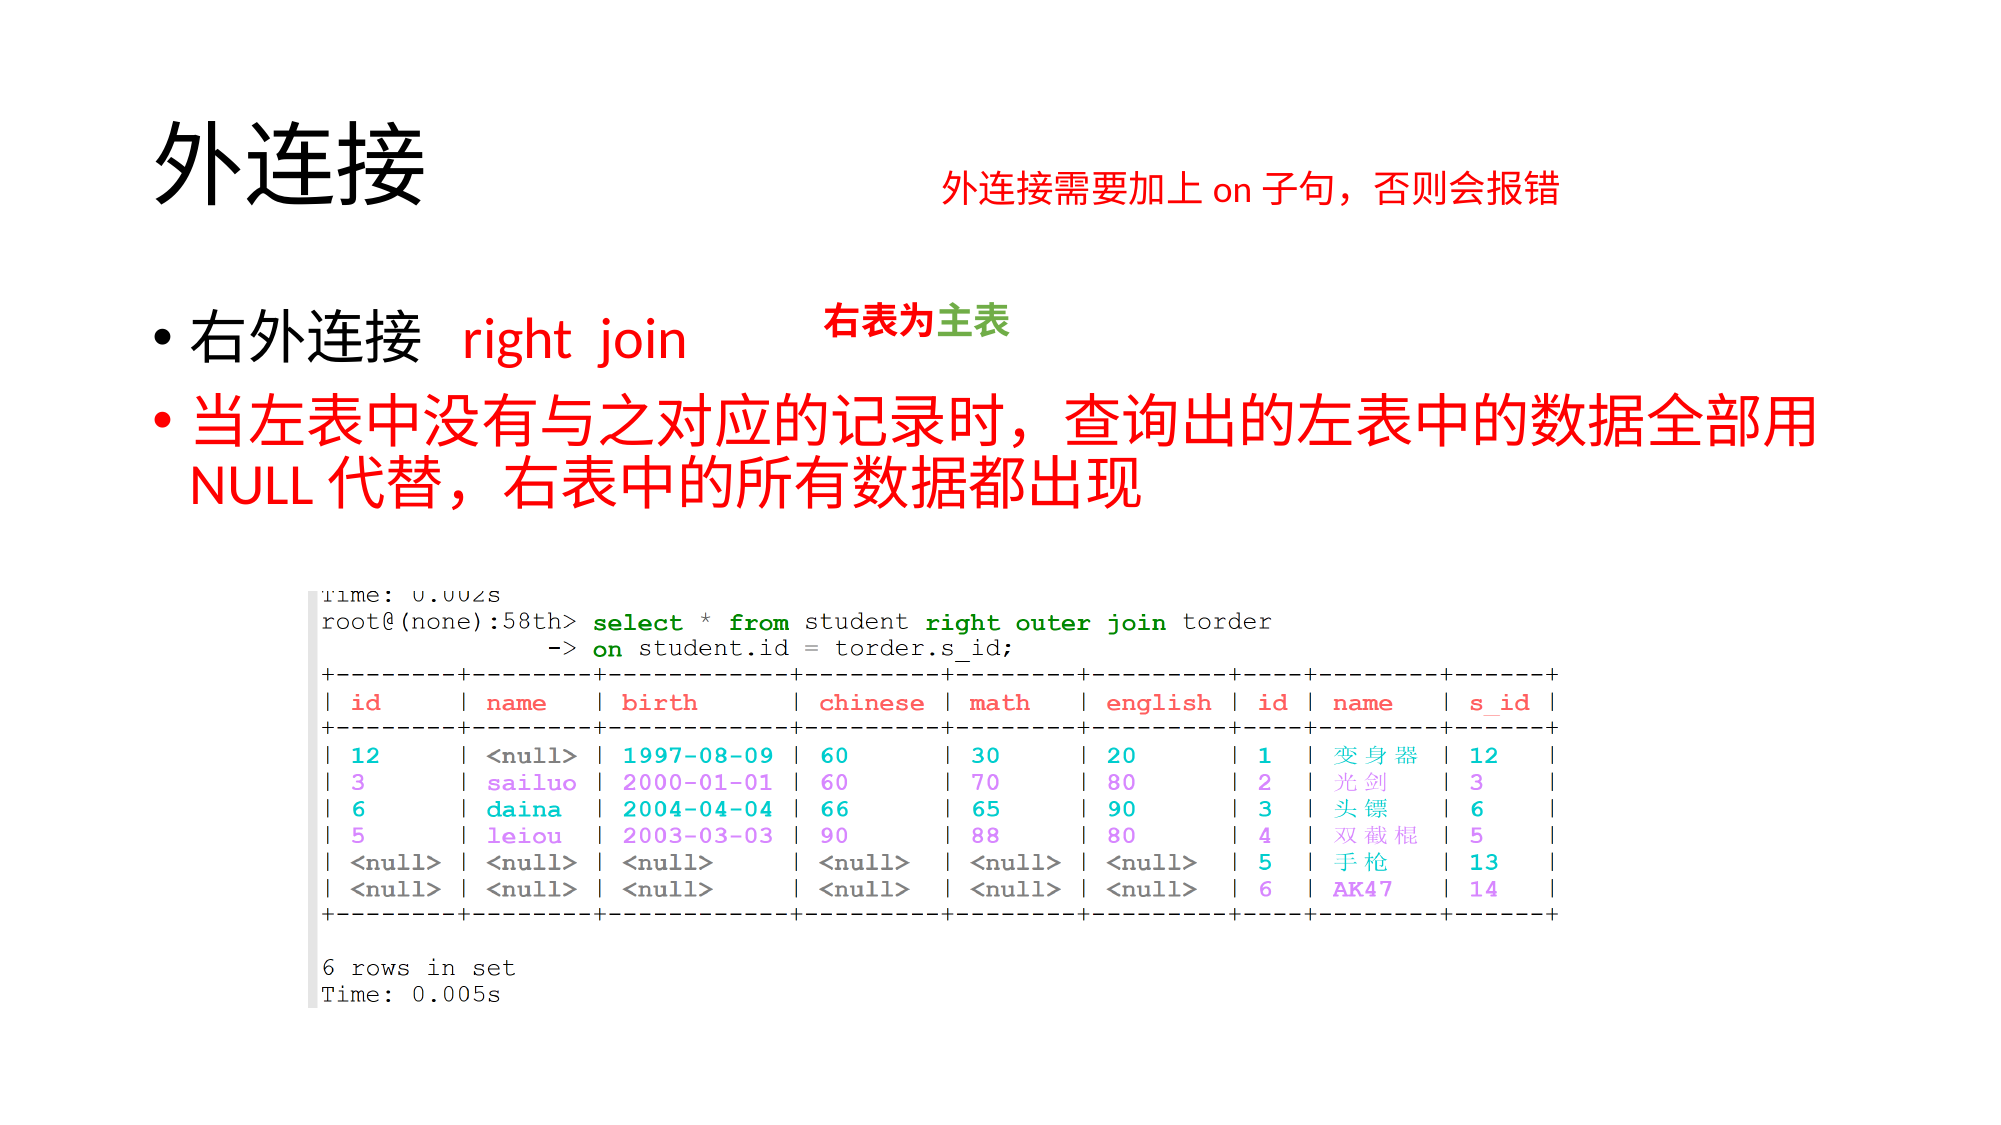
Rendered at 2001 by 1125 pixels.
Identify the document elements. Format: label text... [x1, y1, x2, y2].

picture [308, 591, 1597, 1008]
title 外连接 [137, 59, 1863, 278]
text_box 外连接需要加上on子句，否则会报错 [926, 157, 1577, 218]
text_box 右表为主表 [809, 289, 1337, 349]
list 右外连接 right join 当左表中没有与之对应的记录时，查询出的左表中的数据全部用NULL代替，右表中的所有数据都出现 [137, 300, 1863, 1015]
